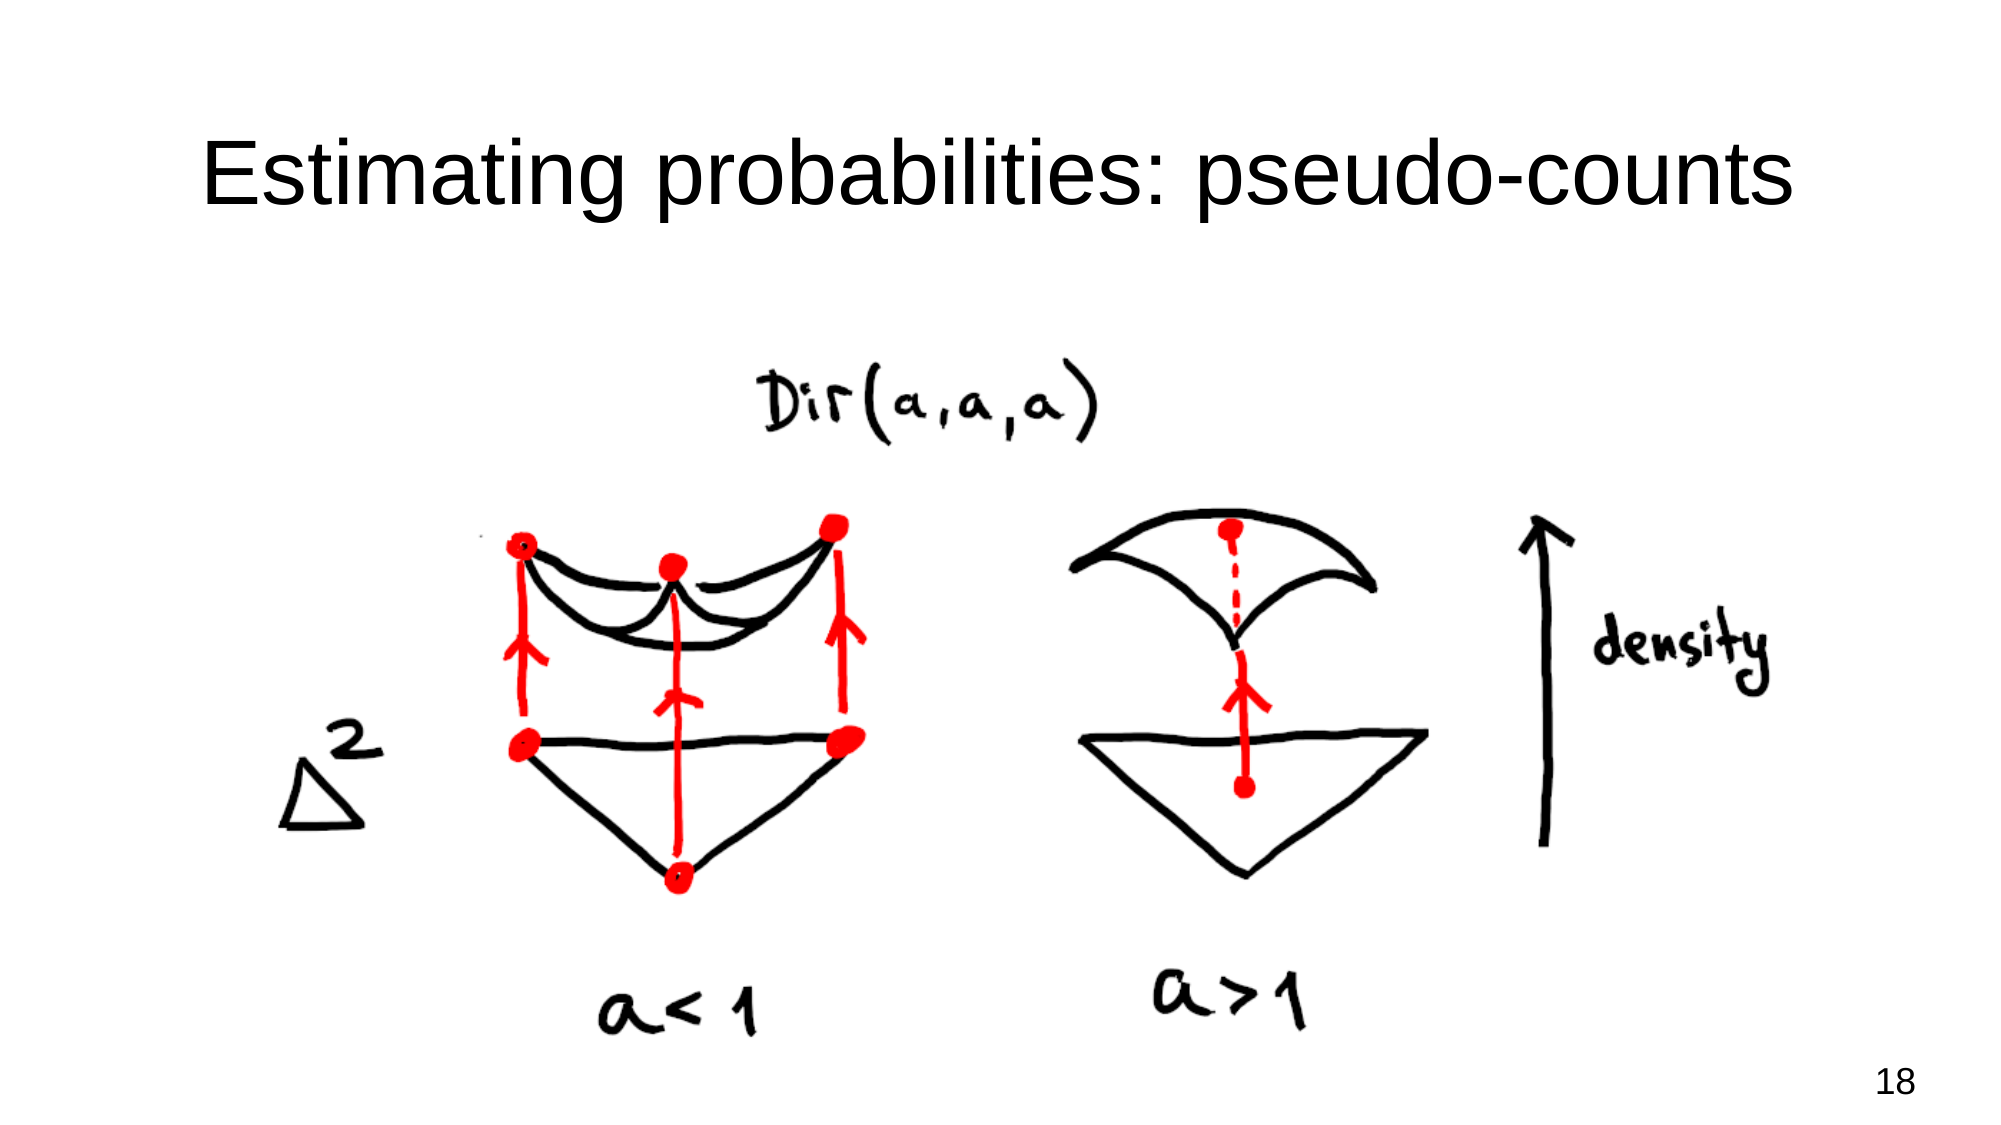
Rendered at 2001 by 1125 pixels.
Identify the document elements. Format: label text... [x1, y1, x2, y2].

text_box [156, 290, 1881, 870]
text_box 18 [1860, 1049, 1961, 1106]
text_box Estimating probabilities: pseudo-counts [137, 59, 1862, 277]
picture [239, 353, 1815, 1060]
